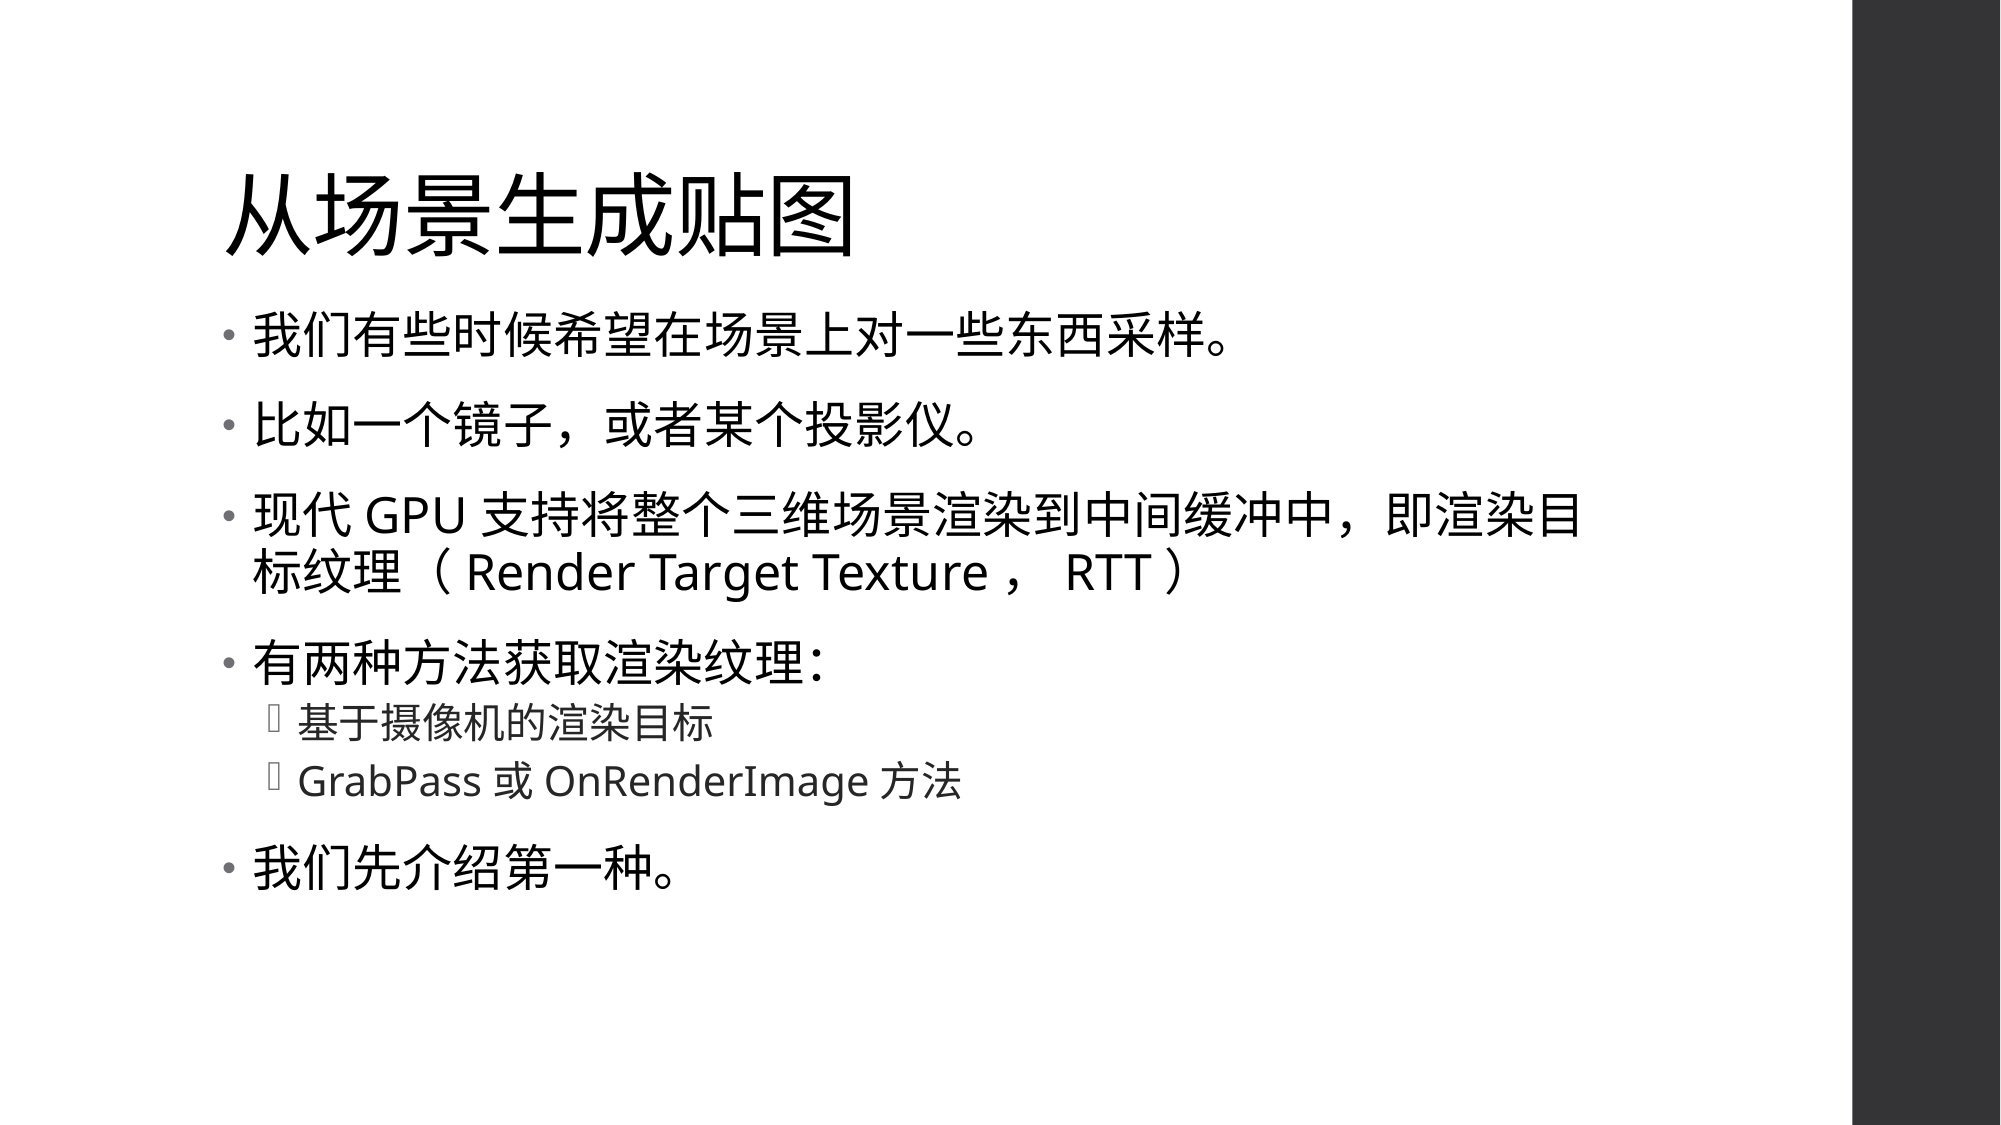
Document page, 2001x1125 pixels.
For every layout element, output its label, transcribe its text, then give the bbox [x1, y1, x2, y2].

list 我们有些时候希望在场景上对一些东西采样。 比如一个镜子，或者某个投影仪。 现代GPU支持将整个三维场景渲染到中间缓冲中，即渲染目标纹理（Render Target Texture，RTT） 有两种方法获取渲染纹理： 基于摄像机的渲染目标 GrabPass或OnRenderImage方法 我们先介绍第一种。 [206, 299, 1617, 1014]
title 从场景生成贴图 [206, 60, 1797, 278]
